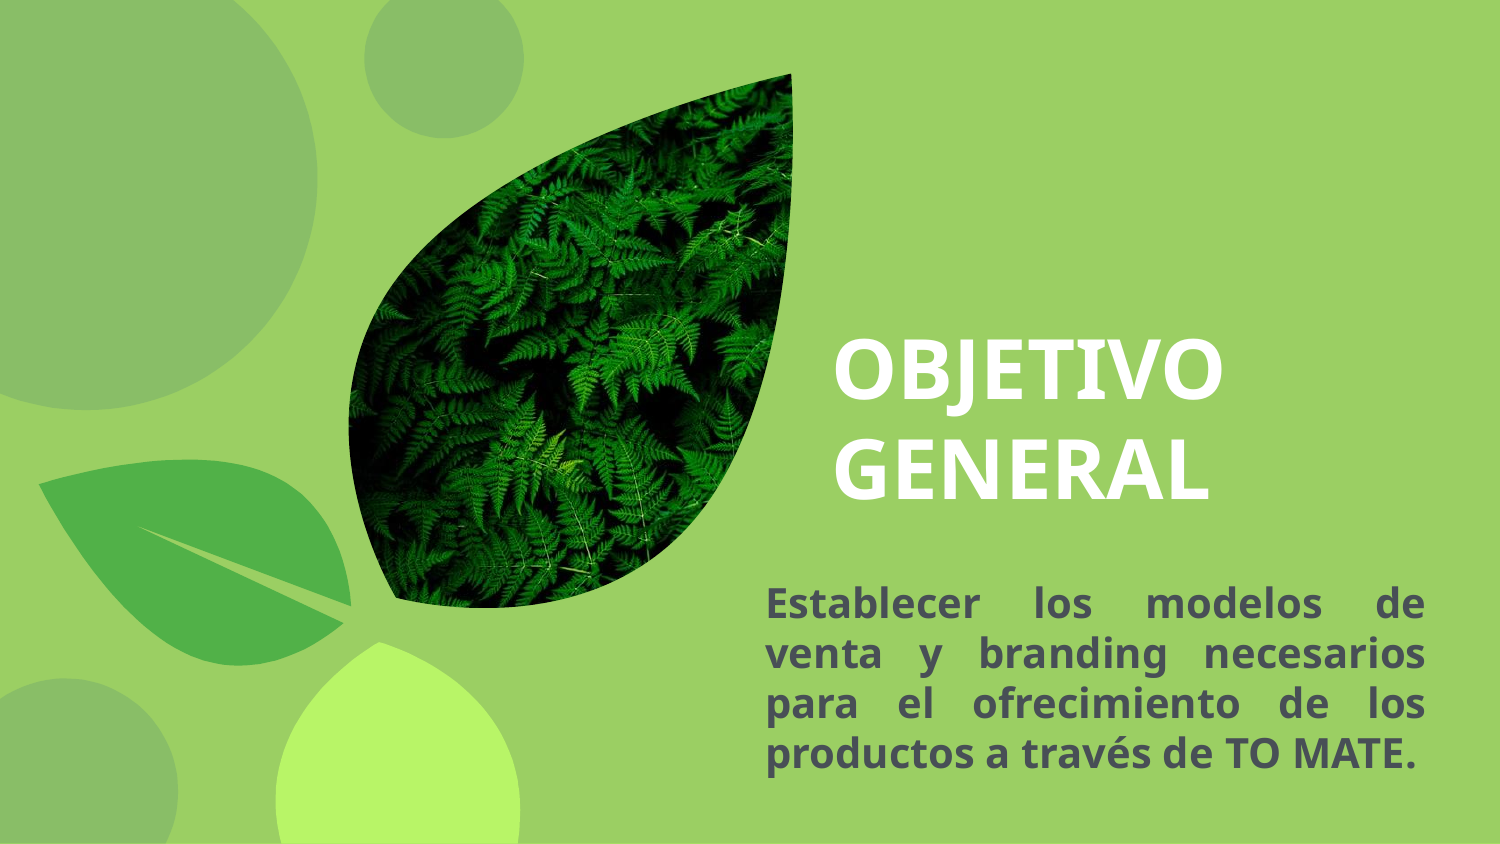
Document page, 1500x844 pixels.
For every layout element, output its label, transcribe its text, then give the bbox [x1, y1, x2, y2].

title Objetivo general [816, 340, 1376, 532]
picture [348, 73, 794, 609]
subtitle Establecer los modelos de venta y branding necesarios para el ofrecimiento de los productos a través de To Mate. [750, 562, 1442, 785]
